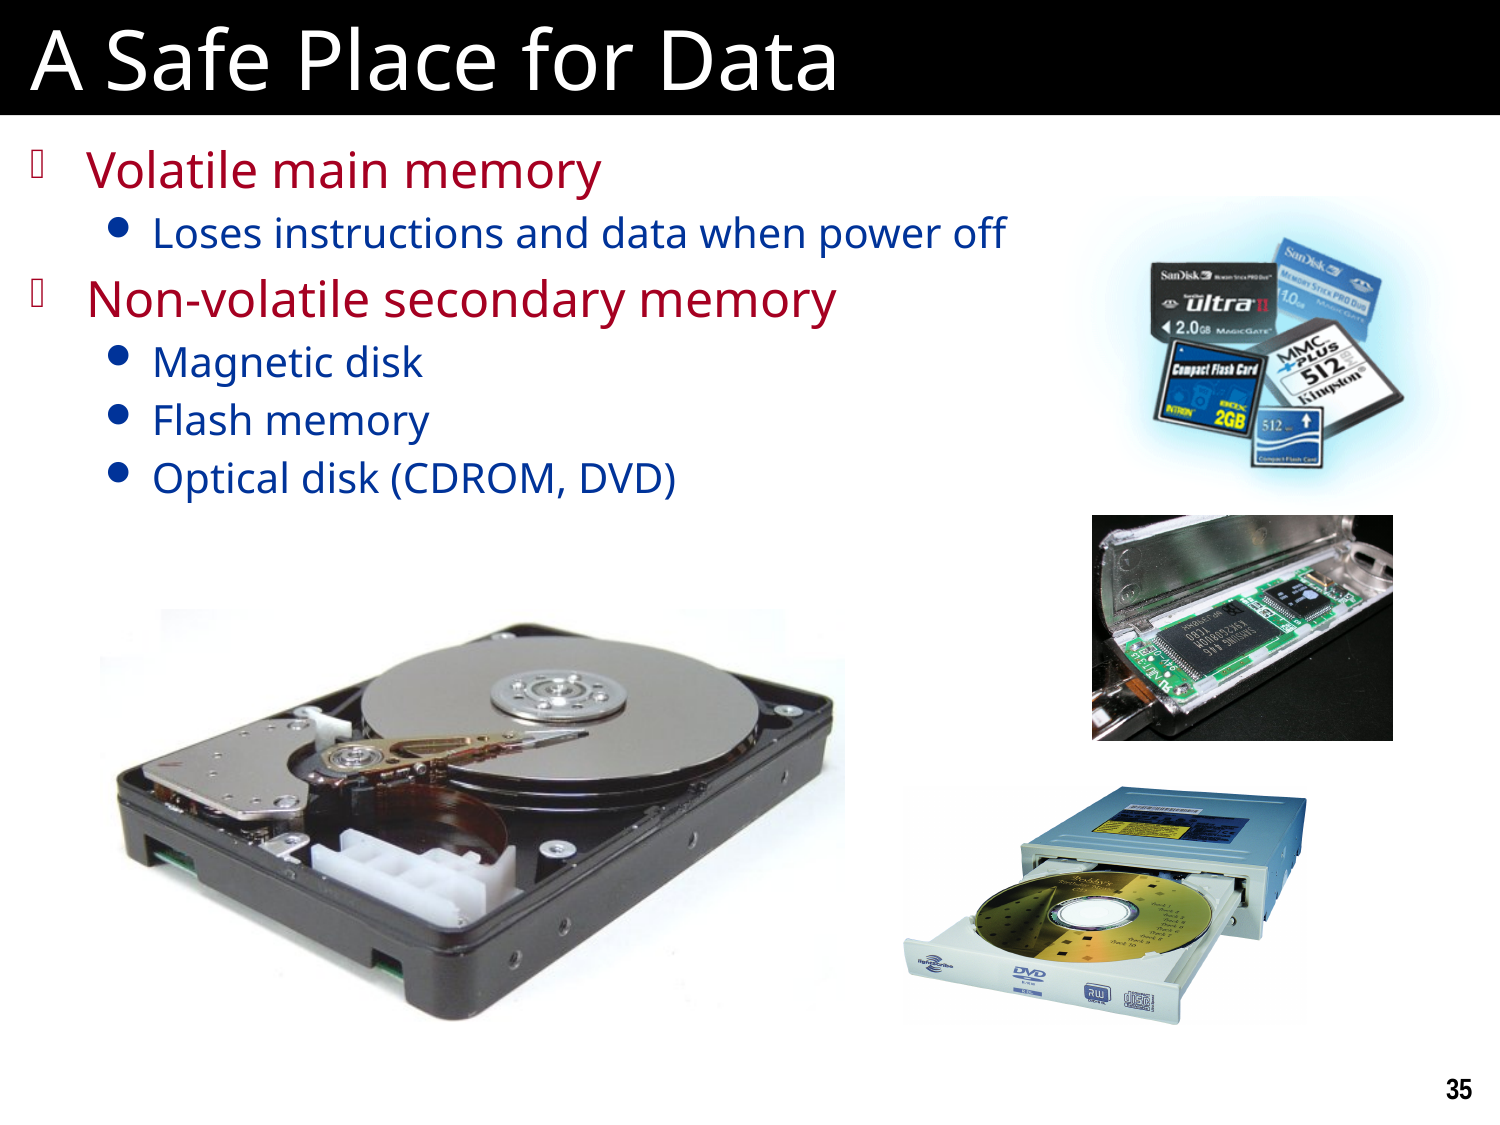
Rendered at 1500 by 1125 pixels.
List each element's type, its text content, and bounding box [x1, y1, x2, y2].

picture [100, 609, 845, 1030]
picture [1057, 196, 1500, 741]
list Volatile main memory Loses instructions and data when power off Non-volatile secondary memory Magnetic disk Flash memory Optical disk (CDROM, DVD) [0, 115, 1500, 1125]
slide_number 35 [1424, 1062, 1488, 1113]
picture [903, 786, 1307, 1026]
title A Safe Place for Data [0, 0, 1500, 115]
